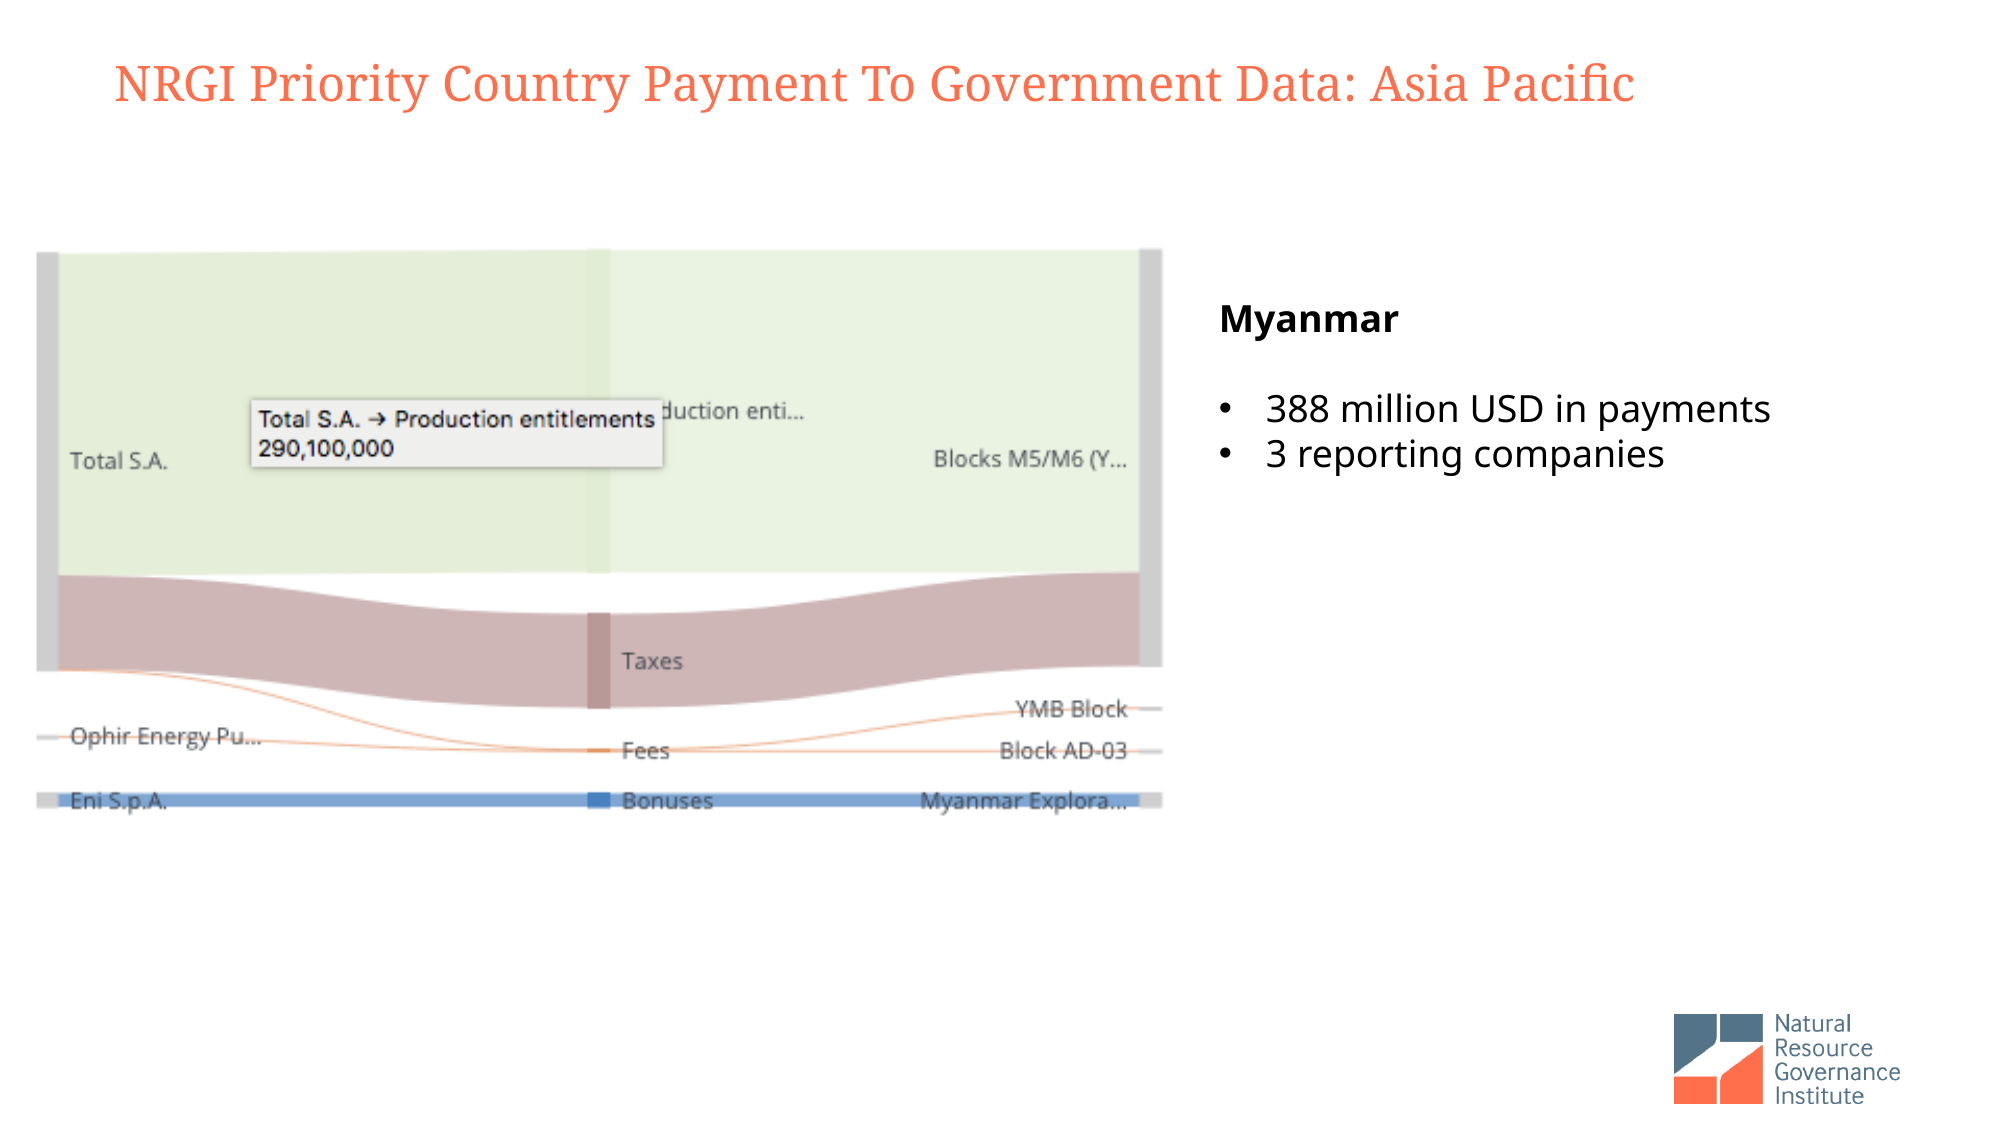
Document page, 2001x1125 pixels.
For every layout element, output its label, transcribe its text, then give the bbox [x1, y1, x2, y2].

text_box Myanmar 388 million USD in payments 3 reporting companies [1204, 287, 1791, 528]
title NRGI Priority Country Payment To Government Data: Asia Pacific [99, 45, 1900, 160]
picture [1674, 1014, 1900, 1104]
picture [35, 238, 1168, 822]
